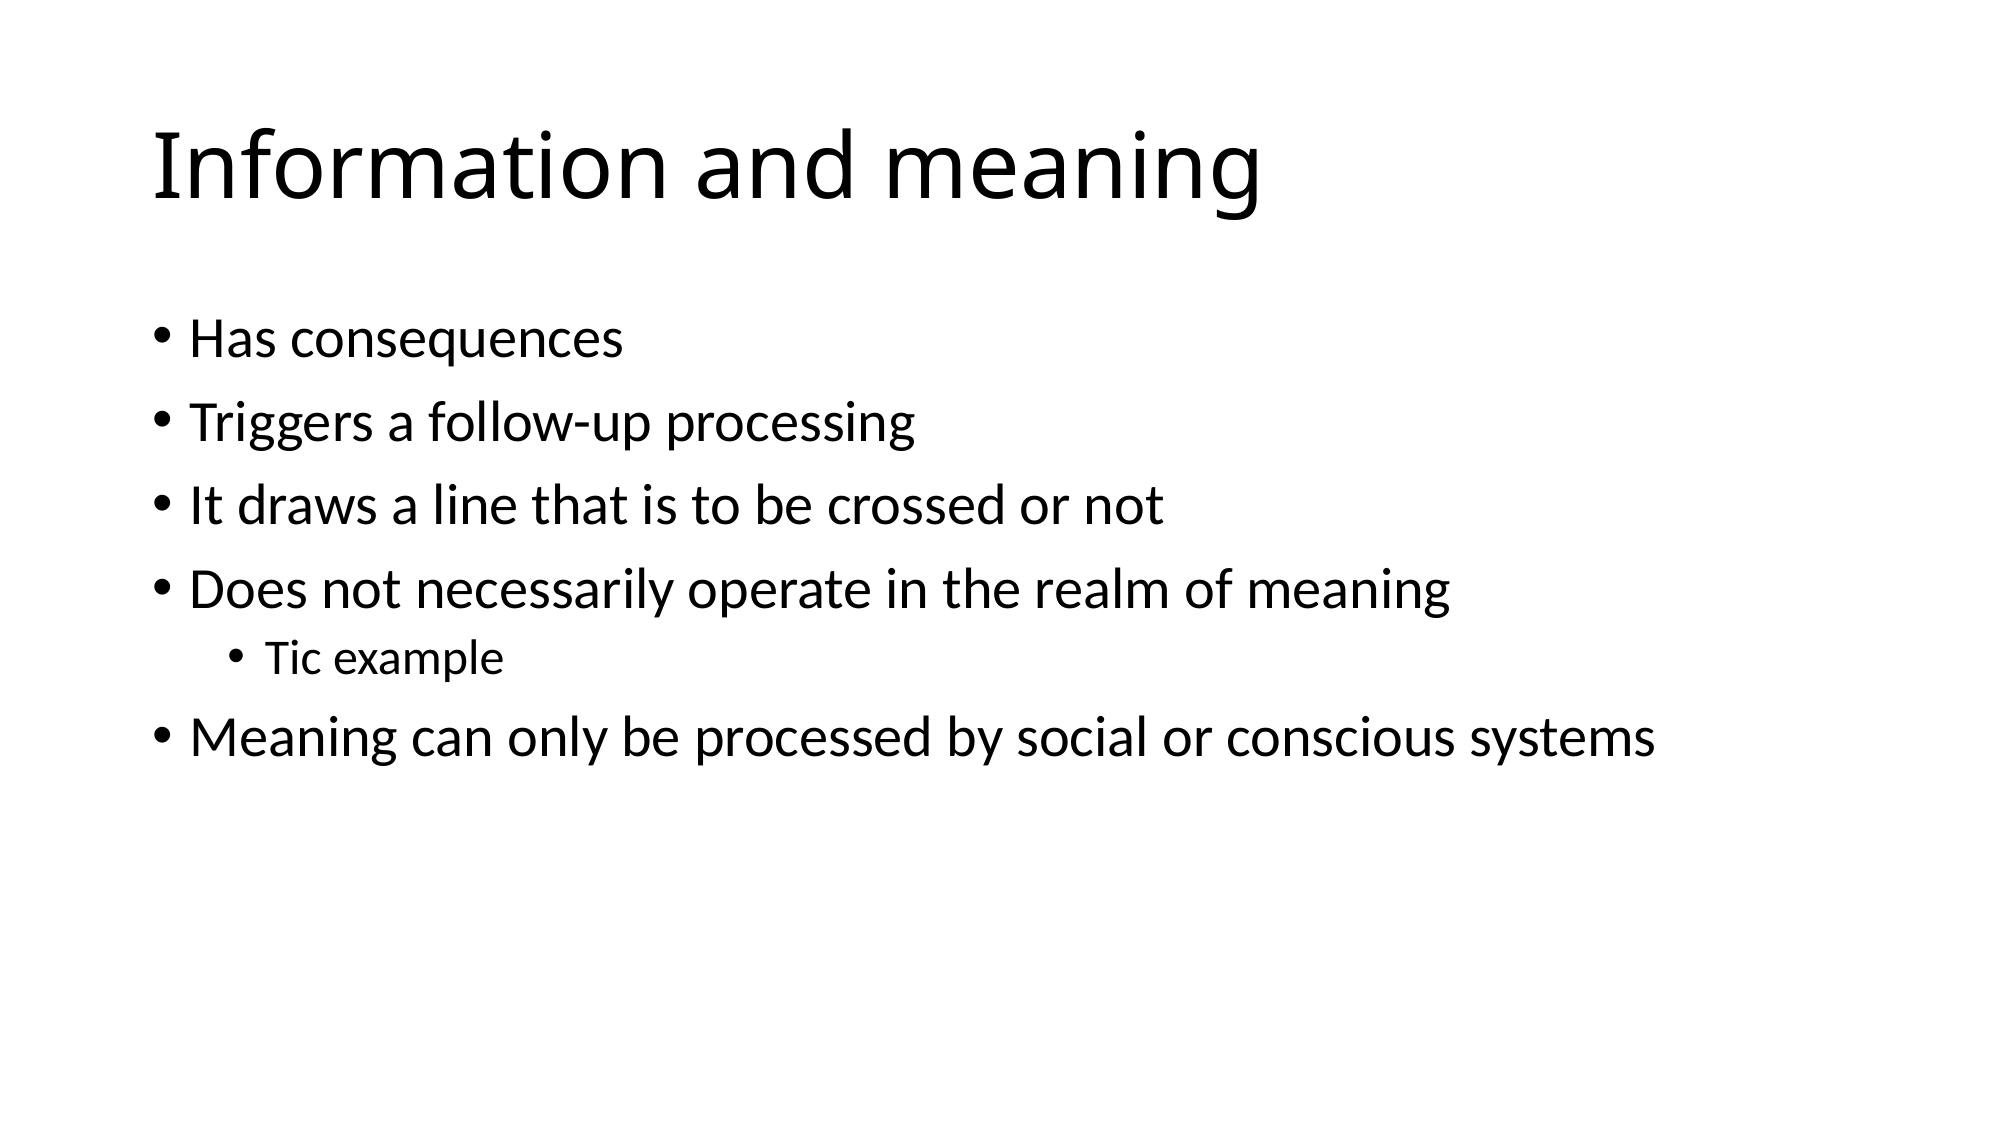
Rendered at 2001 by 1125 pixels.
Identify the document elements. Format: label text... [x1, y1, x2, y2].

list Has consequences Triggers a follow-up processing It draws a line that is to be crossed or not Does not necessarily operate in the realm of meaning Tic example Meaning can only be processed by social or conscious systems [137, 299, 1863, 1014]
title Information and meaning [137, 59, 1863, 278]
